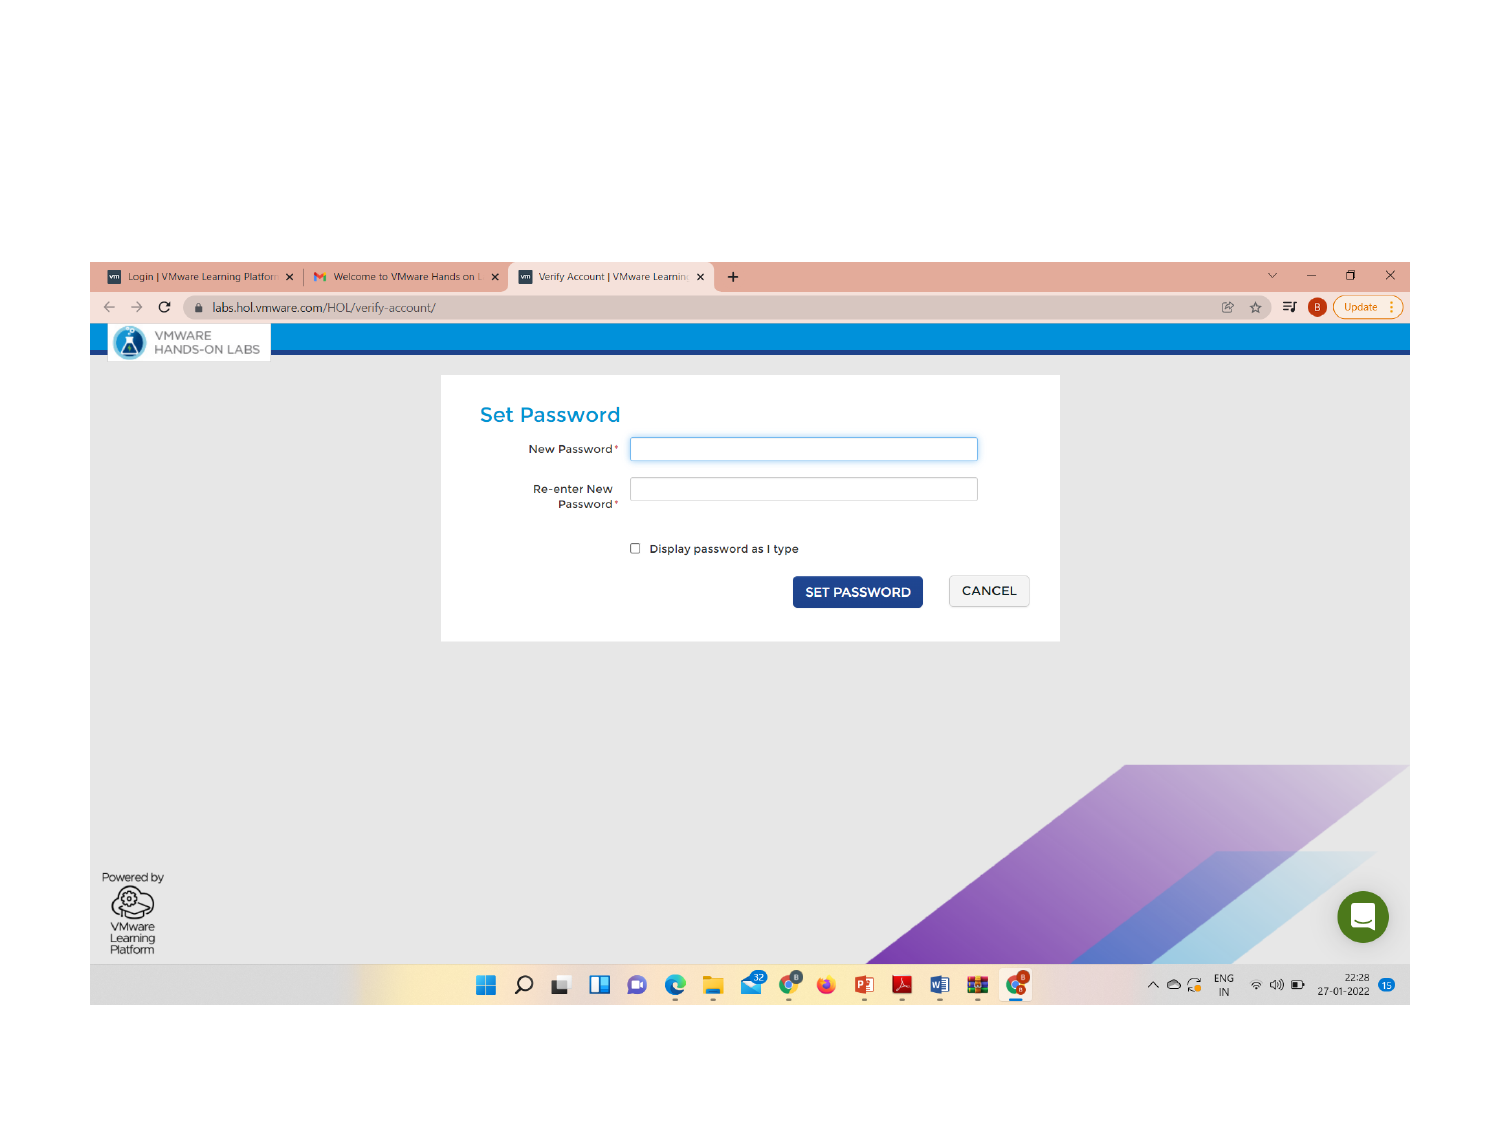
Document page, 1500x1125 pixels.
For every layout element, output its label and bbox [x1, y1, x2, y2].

list [89, 262, 1411, 1006]
